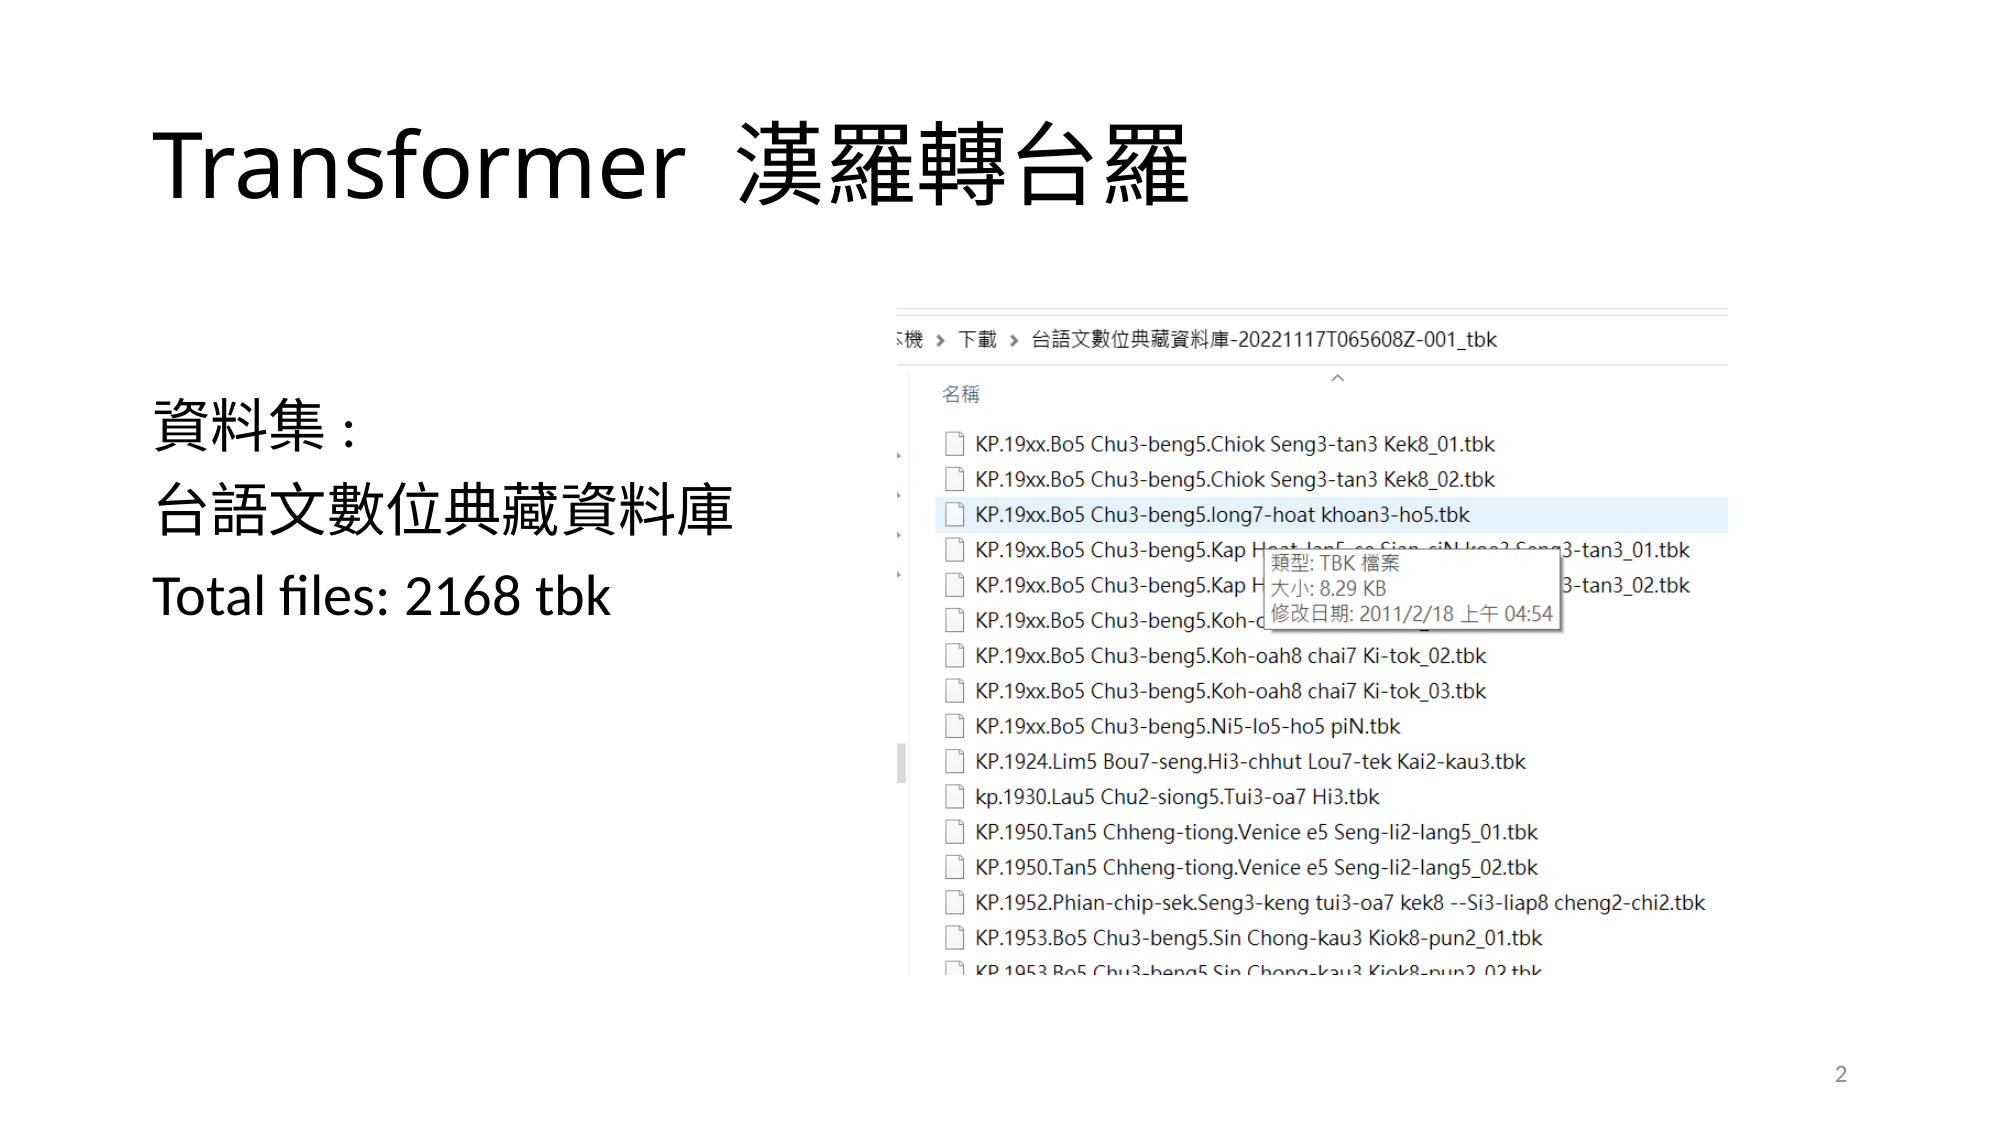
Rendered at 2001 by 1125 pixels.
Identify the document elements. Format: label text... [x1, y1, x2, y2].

slide_number 2 [1412, 1042, 1863, 1103]
list 資料集: 台語文數位典藏資料庫 Total files: 2168 tbk [137, 299, 1863, 1014]
picture [897, 306, 1728, 975]
title Transformer 漢羅轉台羅 [137, 59, 1863, 278]
